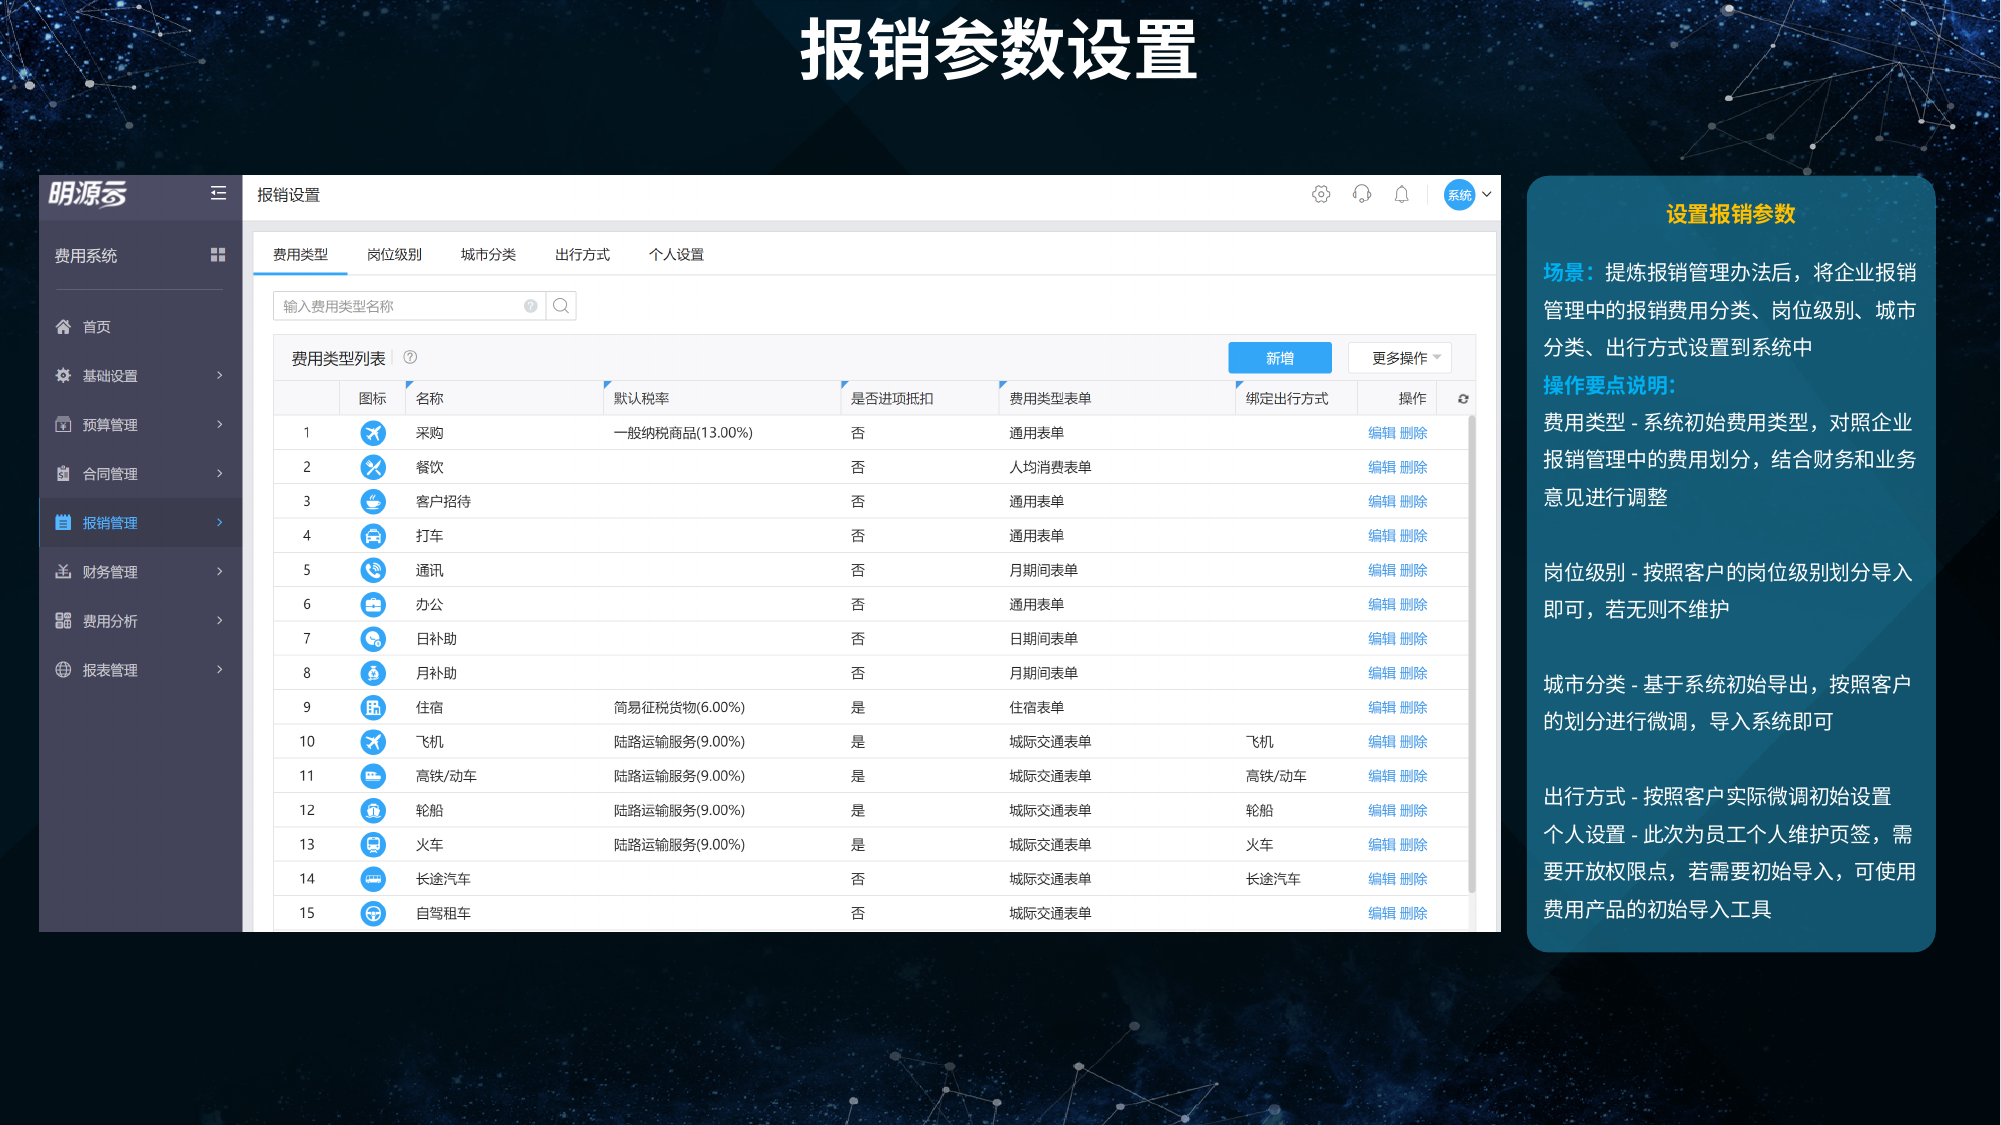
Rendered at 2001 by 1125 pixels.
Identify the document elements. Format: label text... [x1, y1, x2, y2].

picture [0, 0, 2001, 1125]
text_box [1526, 175, 1936, 953]
text_box 报销参数设置 [0, 7, 2000, 88]
